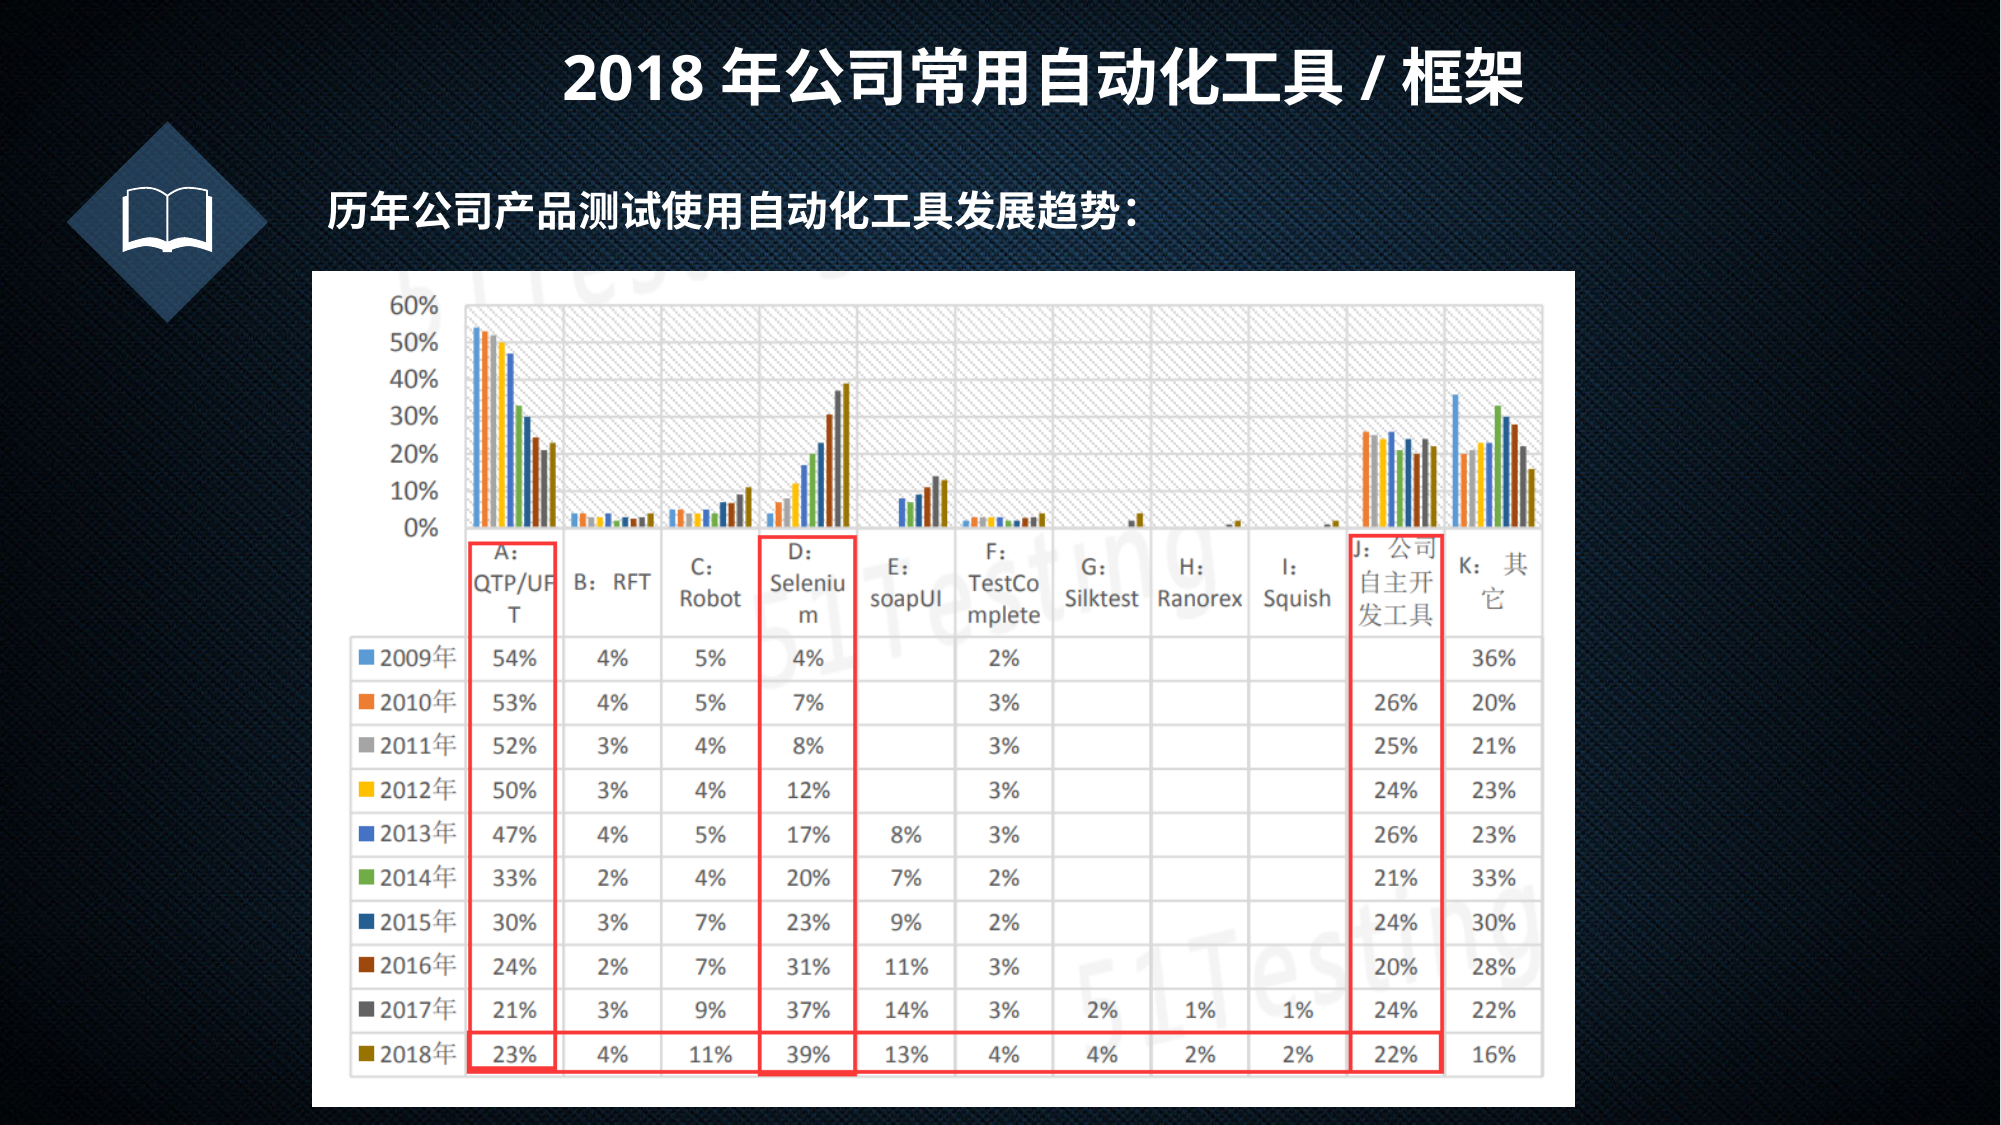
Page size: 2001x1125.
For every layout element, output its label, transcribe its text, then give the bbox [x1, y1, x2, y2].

picture [0, 0, 2001, 1125]
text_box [66, 121, 269, 323]
text_box 2018年公司常用自动化工具/框架 [538, 30, 1551, 121]
text_box 历年公司产品测试使用自动化工具发展趋势： [312, 177, 1231, 243]
